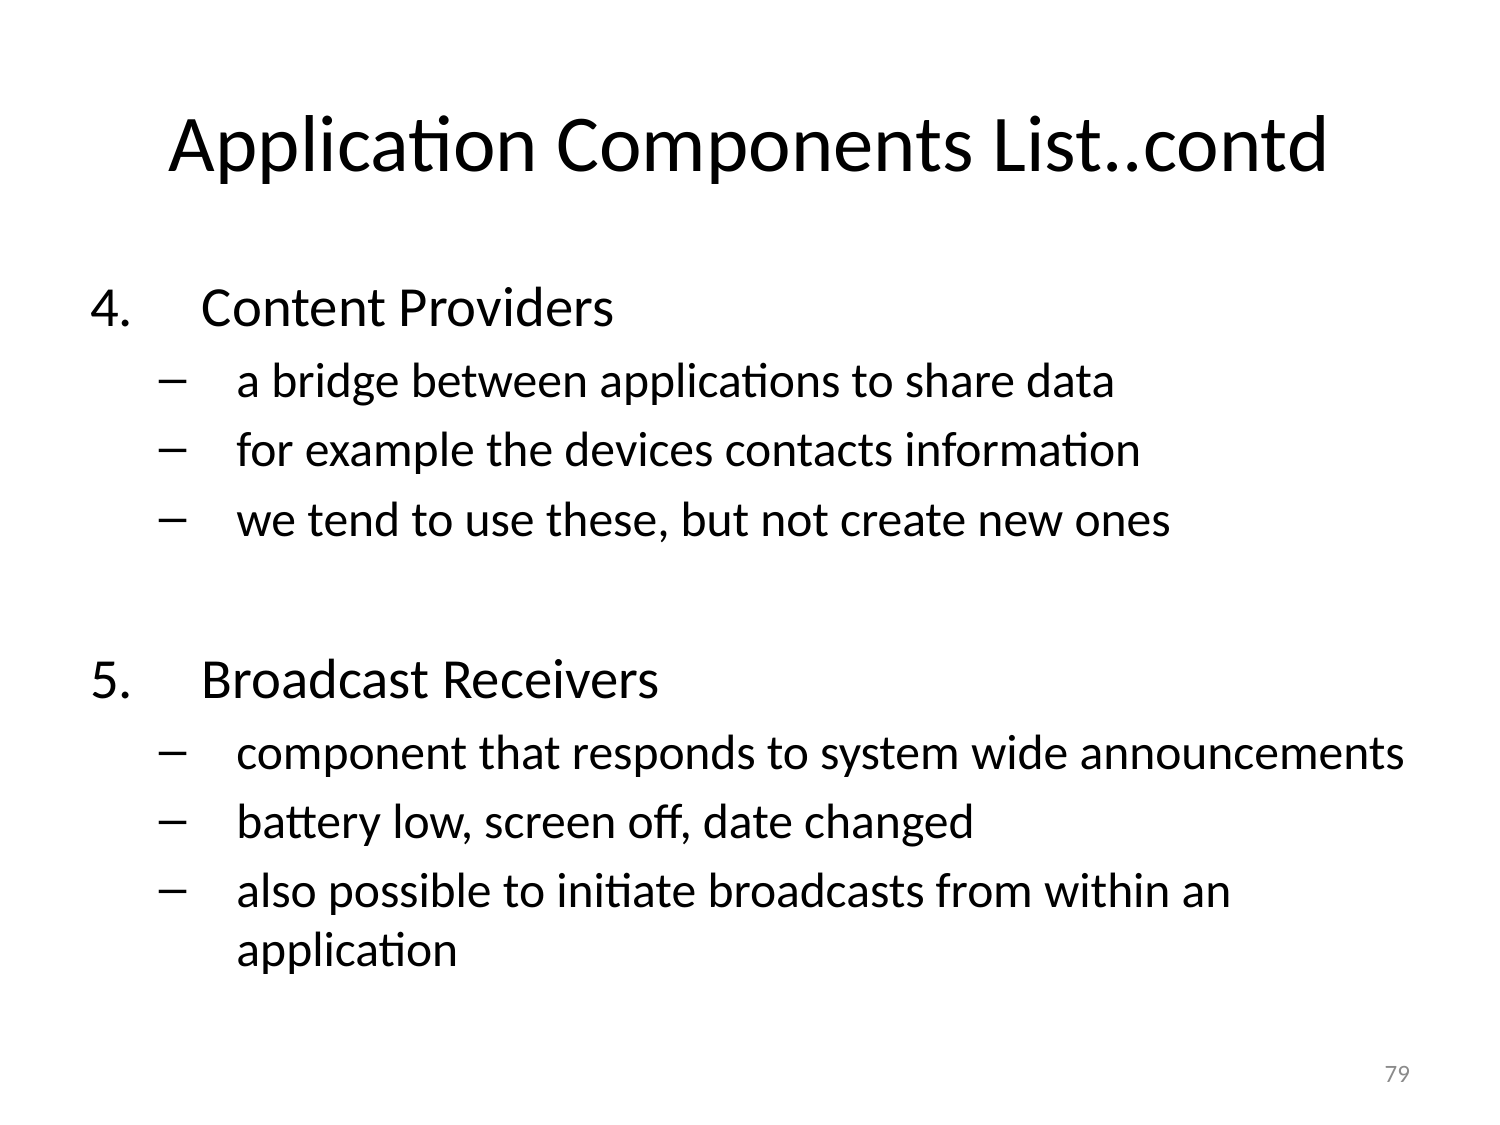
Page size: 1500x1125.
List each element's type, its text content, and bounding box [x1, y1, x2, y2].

title Application Components List..contd [74, 44, 1426, 233]
list Content Providers a bridge between applications to share data for example the devices contacts information we tend to use these, but not create new ones Broadcast Receivers component that responds to system wide announcements battery low, screen off, date changed also possible to initiate broadcasts from within an application [74, 262, 1426, 1006]
slide_number 79 [1074, 1042, 1425, 1103]
